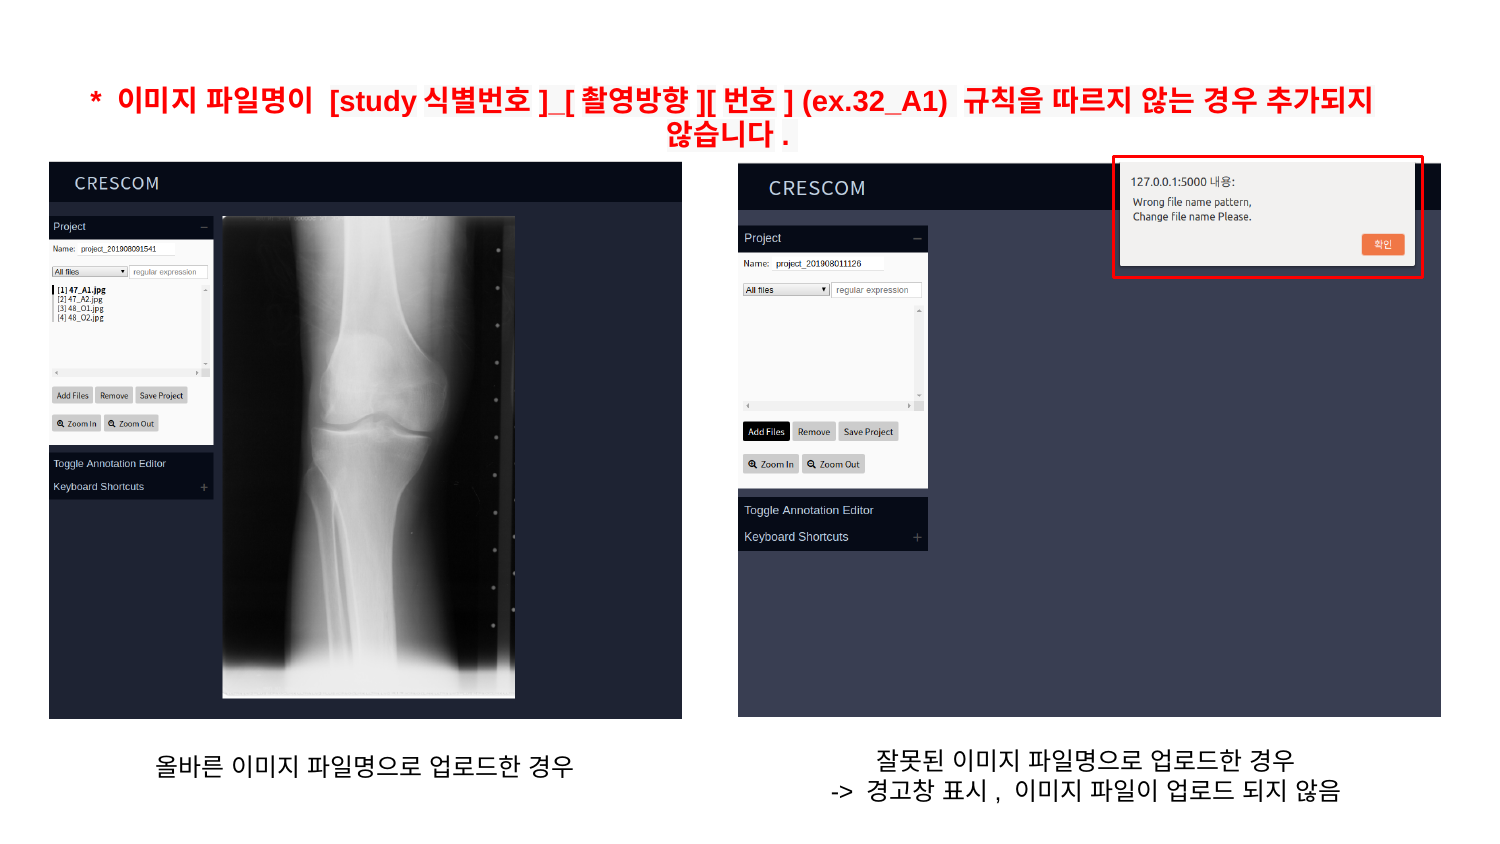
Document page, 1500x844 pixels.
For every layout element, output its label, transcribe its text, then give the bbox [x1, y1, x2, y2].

text_box 올바른 이미지 파일명으로 업로드한 경우 [36, 736, 695, 814]
text_box * 이미지 파일명이 [study식별번호]_[촬영방향][번호] (ex.32_A1) 규칙을 따르지 않는 경우 추가되지 않습니다. [37, 66, 1428, 144]
text_box [1113, 156, 1423, 160]
text_box 잘못된 이미지 파일명으로 업로드한 경우 -> 경고창 표시, 이미지 파일이 업로드 되지 않음 [735, 730, 1438, 807]
picture [48, 161, 682, 720]
picture [738, 162, 1441, 717]
